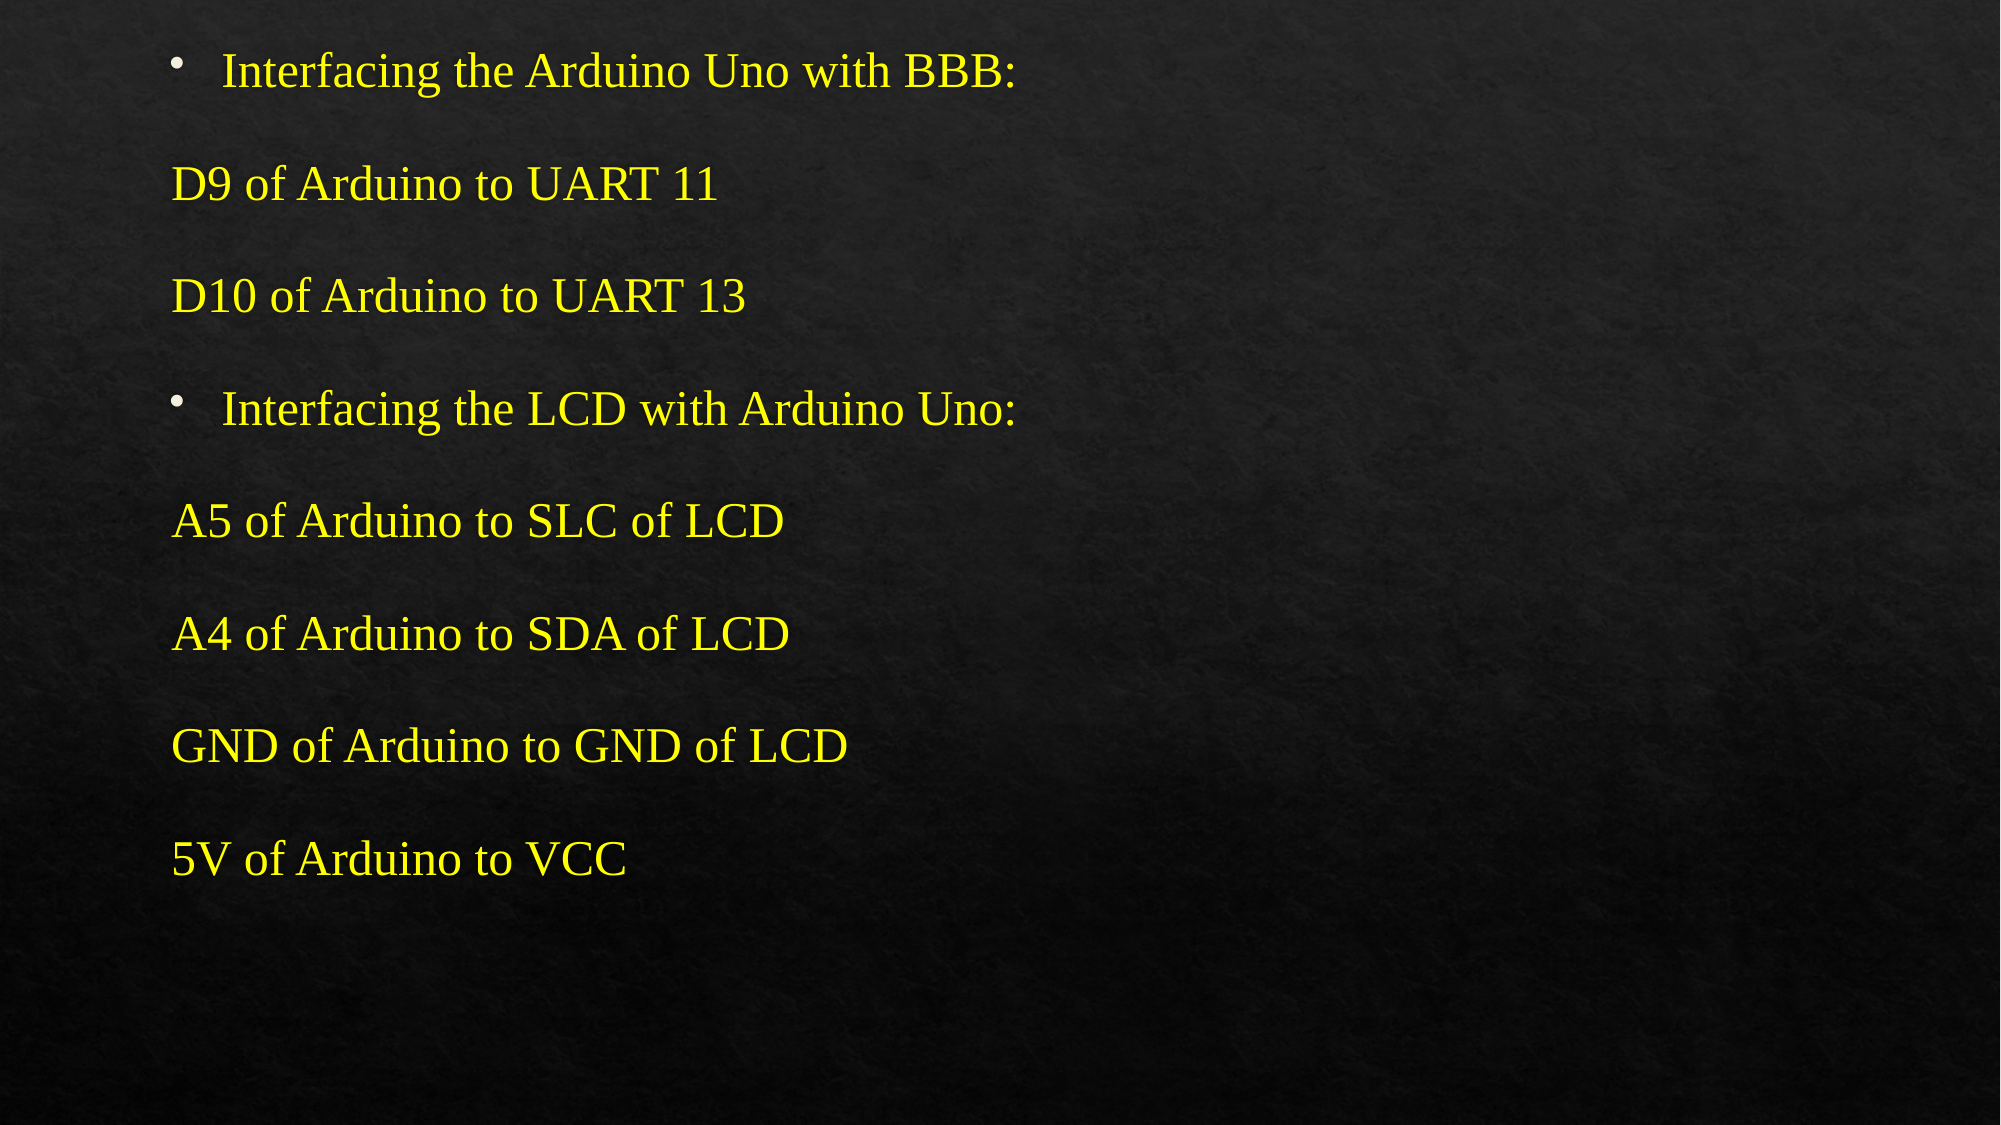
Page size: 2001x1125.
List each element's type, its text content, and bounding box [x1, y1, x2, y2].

list Interfacing the Arduino Uno with BBB: D9 of Arduino to UART 11 D10 of Arduino to UART 13 Interfacing the LCD with Arduino Uno: A5 of Arduino to SLC of LCD A4 of Arduino to SDA of LCD GND of Arduino to GND of LCD 5V of Arduino to VCC [149, 0, 1849, 1125]
